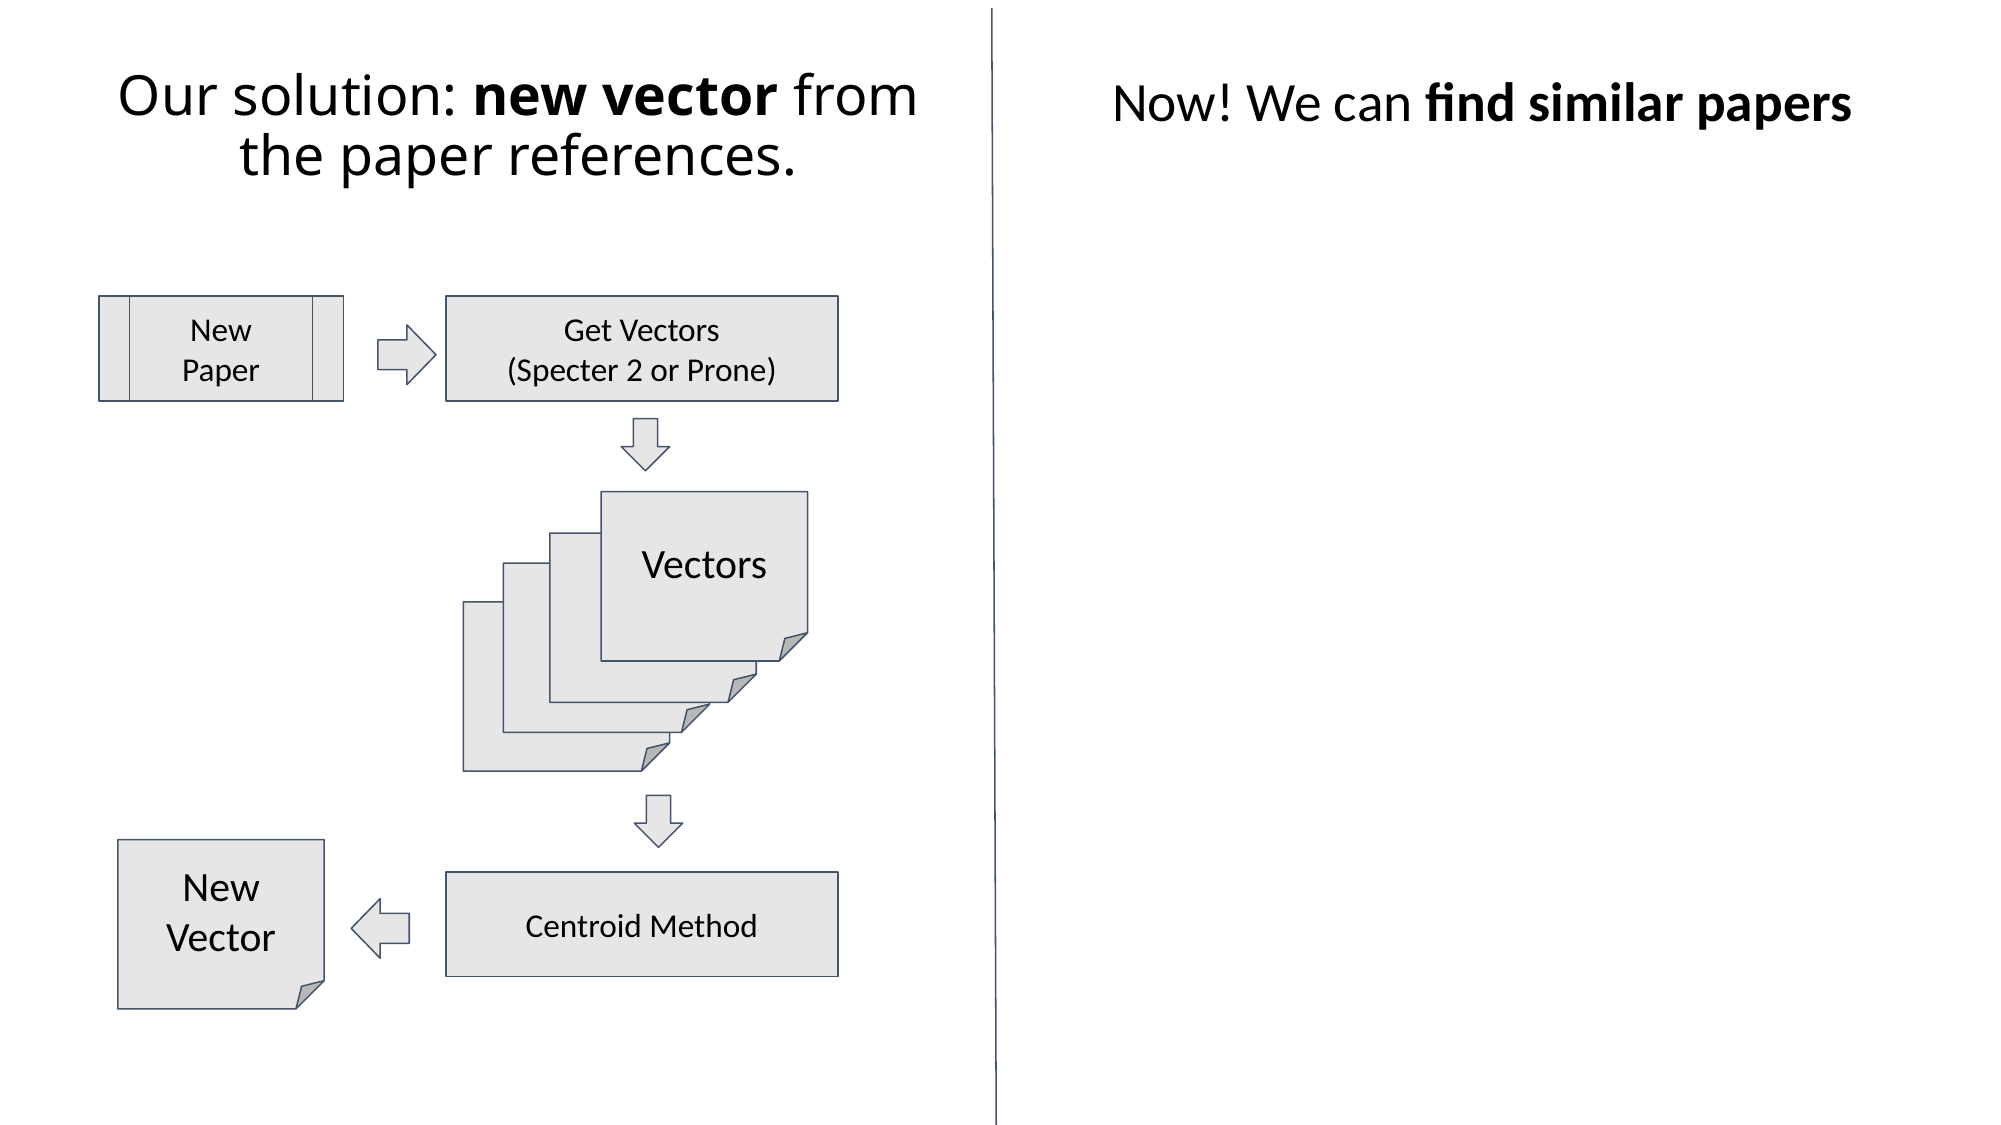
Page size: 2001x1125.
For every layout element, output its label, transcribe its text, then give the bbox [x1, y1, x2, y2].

text_box [503, 563, 710, 733]
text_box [991, 8, 997, 1125]
text_box [549, 533, 757, 703]
text_box [634, 795, 683, 848]
text_box New Paper [98, 295, 344, 401]
text_box Now! We can find similar papers [1031, 45, 1934, 174]
text_box [351, 898, 410, 959]
text_box Vectors [601, 491, 808, 662]
text_box Centroid Method [446, 871, 838, 977]
title Our solution: new vector from the paper references. [68, 47, 970, 217]
text_box New Vector [117, 839, 325, 1009]
text_box [463, 601, 670, 772]
text_box [377, 324, 437, 385]
text_box [621, 418, 670, 471]
text_box Get Vectors (Specter 2 or Prone) [446, 295, 838, 401]
